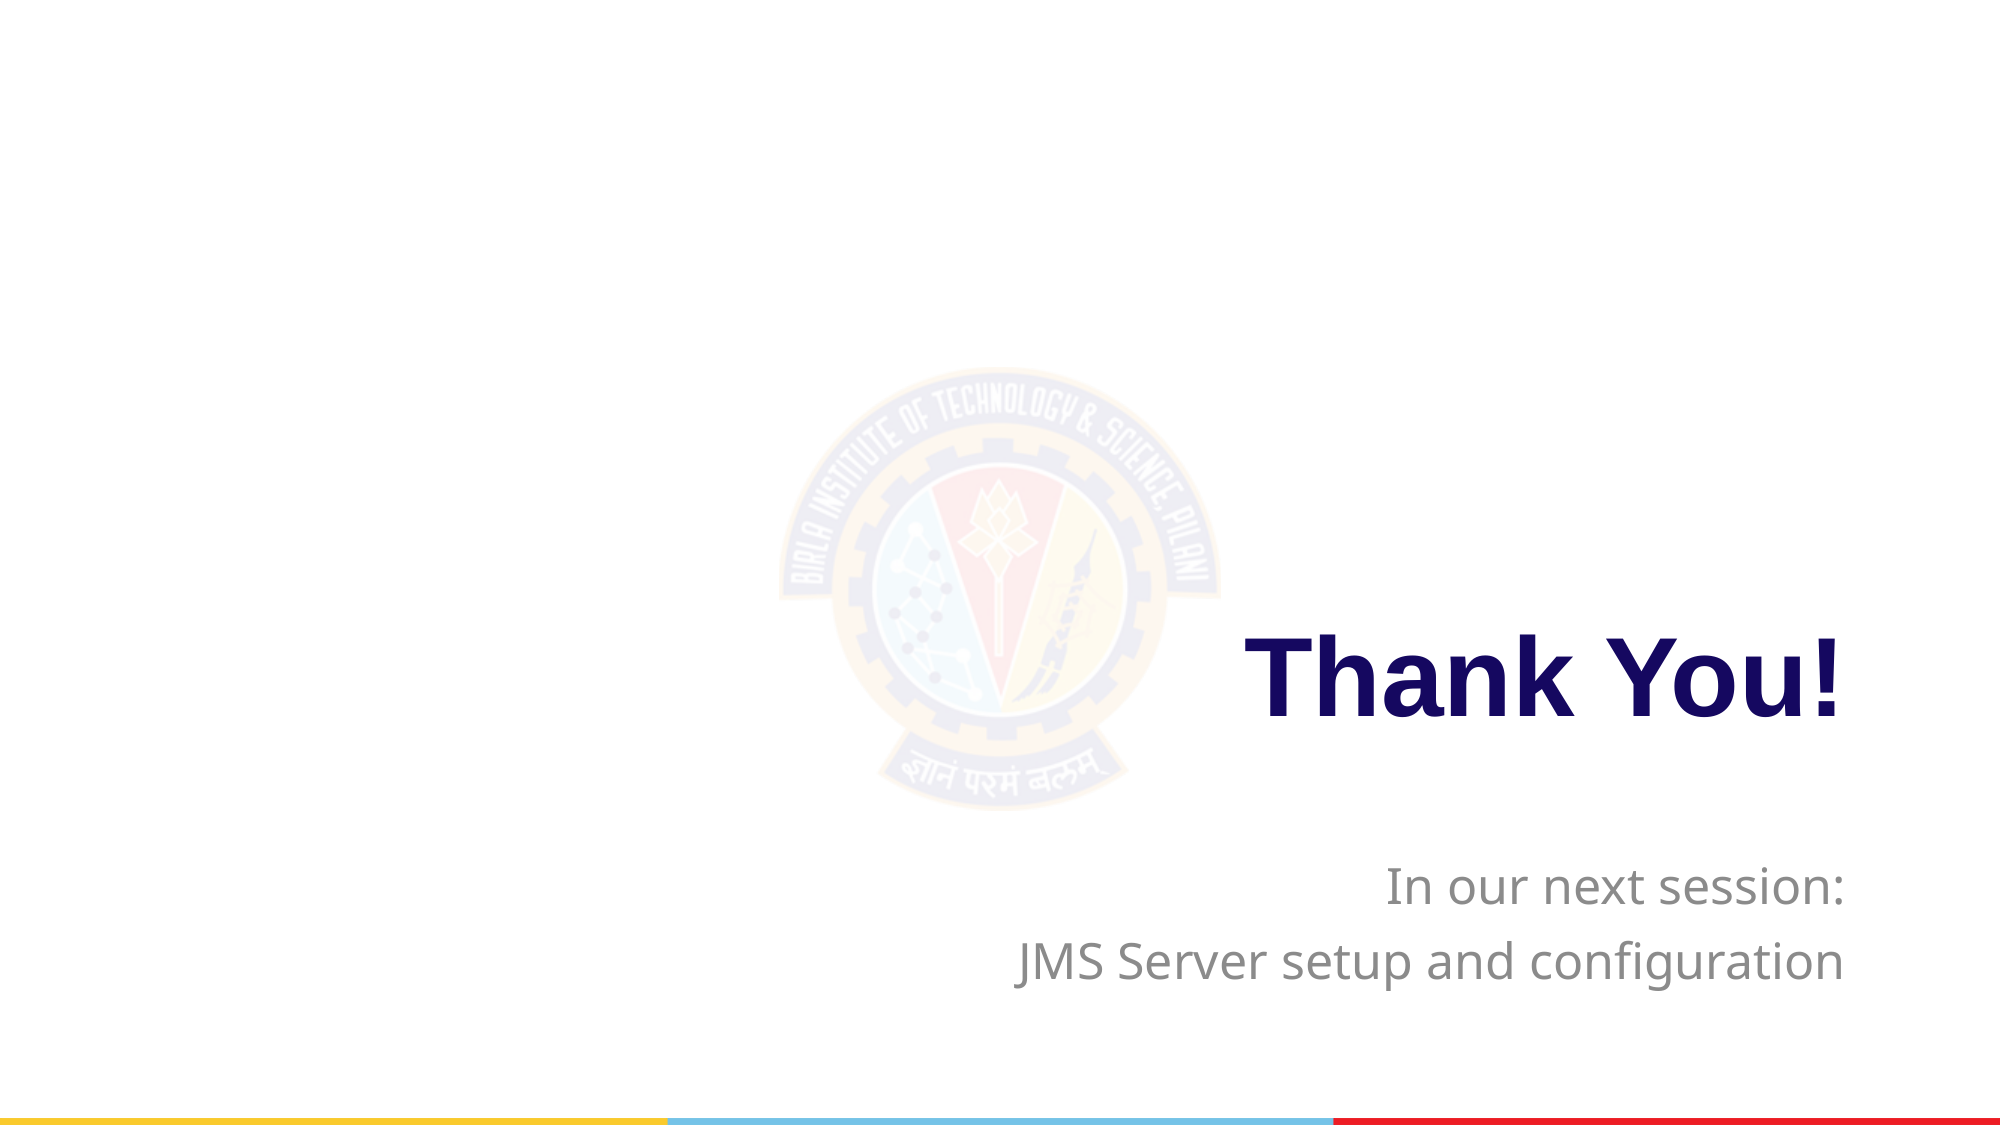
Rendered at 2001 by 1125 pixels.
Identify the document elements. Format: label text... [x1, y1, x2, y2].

picture [0, 1118, 2000, 1125]
title Thank You! [136, 600, 1862, 749]
list In our next session: JMS Server setup and configuration [136, 853, 1862, 1100]
